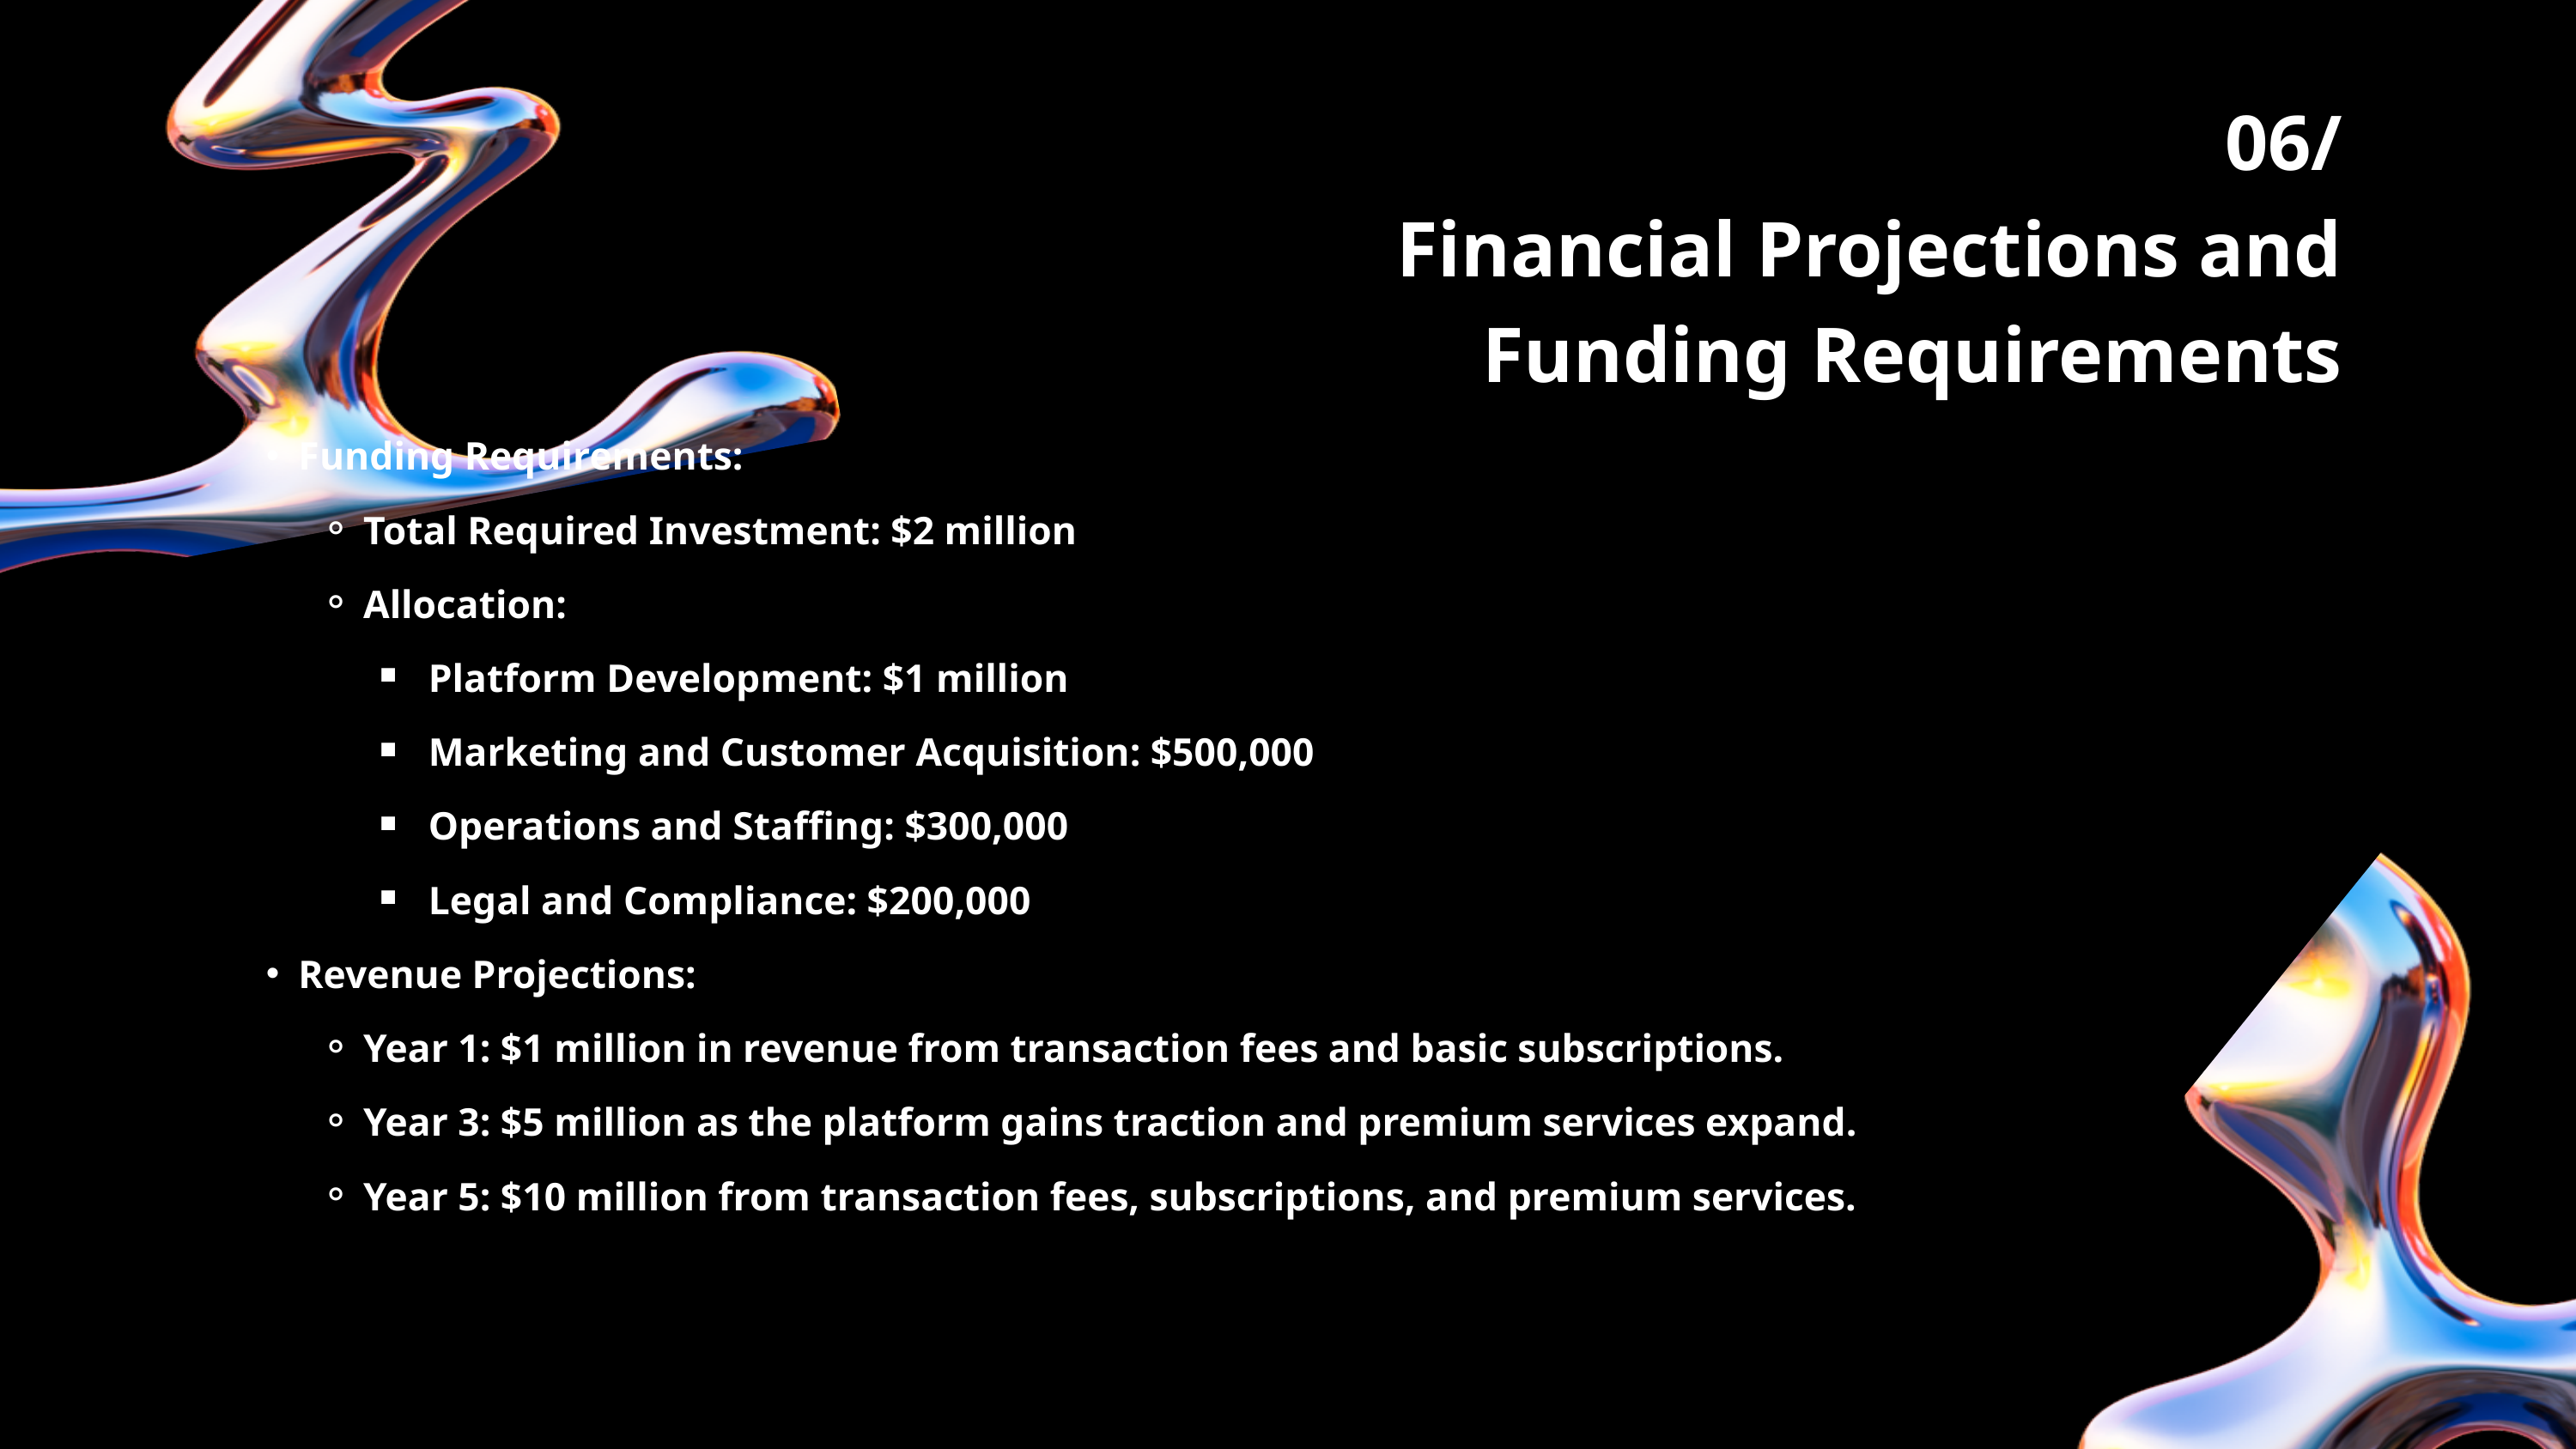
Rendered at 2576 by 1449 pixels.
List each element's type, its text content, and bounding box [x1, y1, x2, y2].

text_box [0, 0, 839, 592]
text_box [1899, 610, 2576, 1449]
text_box 06/ Financial Projections and Funding Requirements [1302, 80, 2343, 398]
text_box Funding Requirements: Total Required Investment: $2 million Allocation: Platform Development: $1 million Marketing and Customer Acquisition: $500,000 Operations and Staffing: $300,000 Legal and Compliance: $200,000 Revenue Projections: Year 1: $1 million in revenue from transaction fees and basic subscriptions. Year 3: $5 million as the platform gains traction and premium services expand. Year 5: $10 million from transaction fees, subscriptions, and premium services. [233, 403, 2343, 1218]
